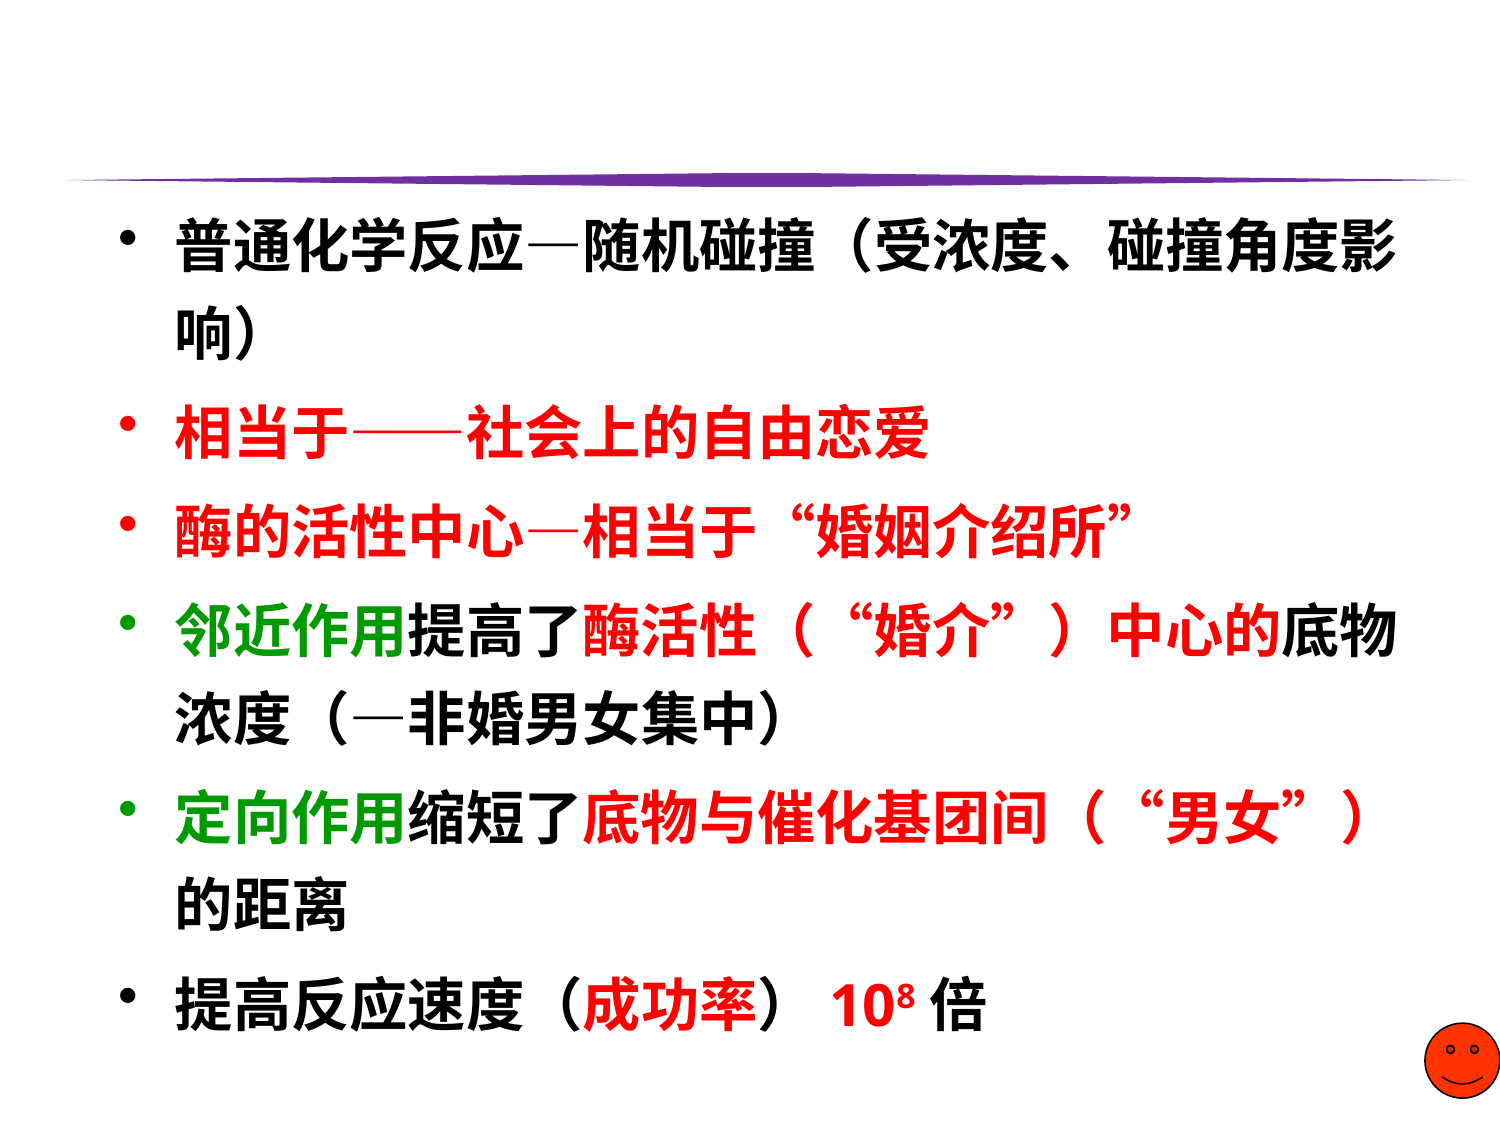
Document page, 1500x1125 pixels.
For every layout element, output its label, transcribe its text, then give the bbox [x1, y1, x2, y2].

text_box [1424, 1023, 1500, 1099]
text_box 普通化学反应—随机碰撞（受浓度、碰撞角度影响） 相当于——社会上的自由恋爱 酶的活性中心—相当于“婚姻介绍所” 邻近作用提高了酶活性（“婚介”）中心的底物浓度（—非婚男女集中） 定向作用缩短了底物与催化基团间（“男女”）的距离 提高反应速度（成功率）108倍 [103, 184, 1425, 1072]
